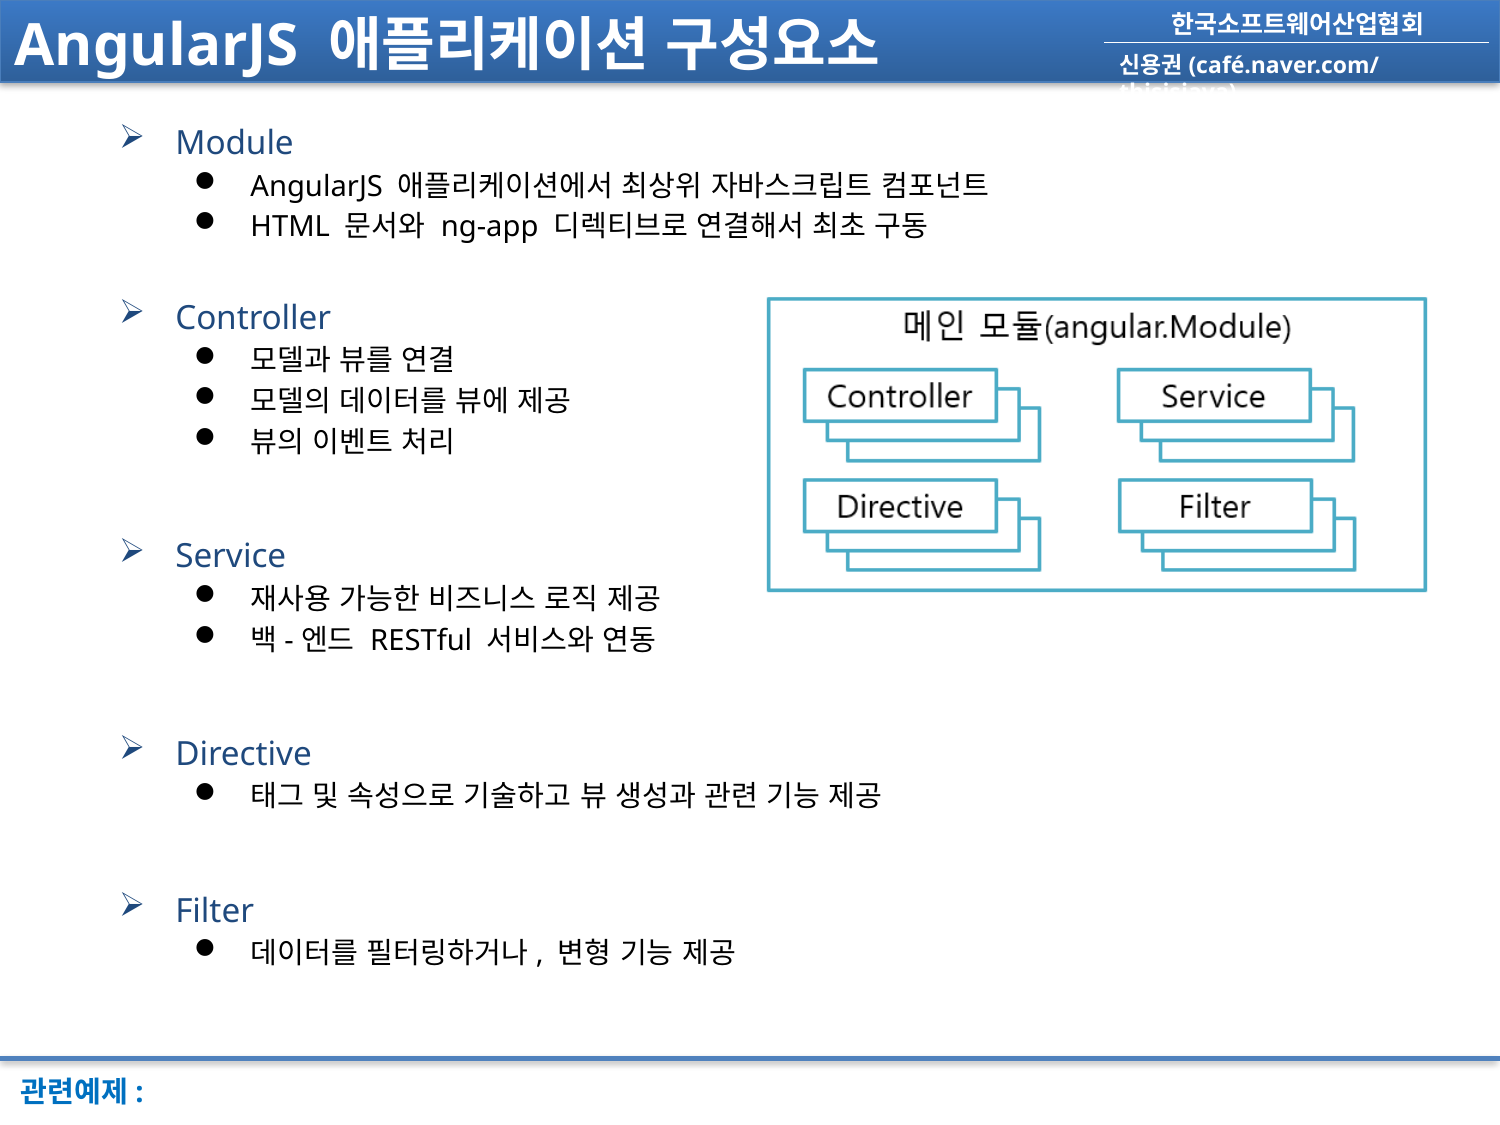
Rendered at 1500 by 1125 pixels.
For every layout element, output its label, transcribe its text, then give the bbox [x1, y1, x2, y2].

picture [761, 290, 1432, 598]
list Module AngularJS 애플리케이션에서 최상위 자바스크립트 컴포넌트 HTML 문서와 ng-app 디렉티브로 연결해서 최초 구동 Controller 모델과 뷰를 연결 모델의 데이터를 뷰에 제공 뷰의 이벤트 처리 Service 재사용 가능한 비즈니스 로직 제공 백-엔드 RESTful 서비스와 연동 Directive 태그 및 속성으로 기술하고 뷰 생성과 관련 기능 제공 Filter 데이터를 필터링하거나, 변형 기능 제공 [29, 113, 1471, 1035]
title AngularJS 애플리케이션 구성요소 [0, 0, 1500, 82]
